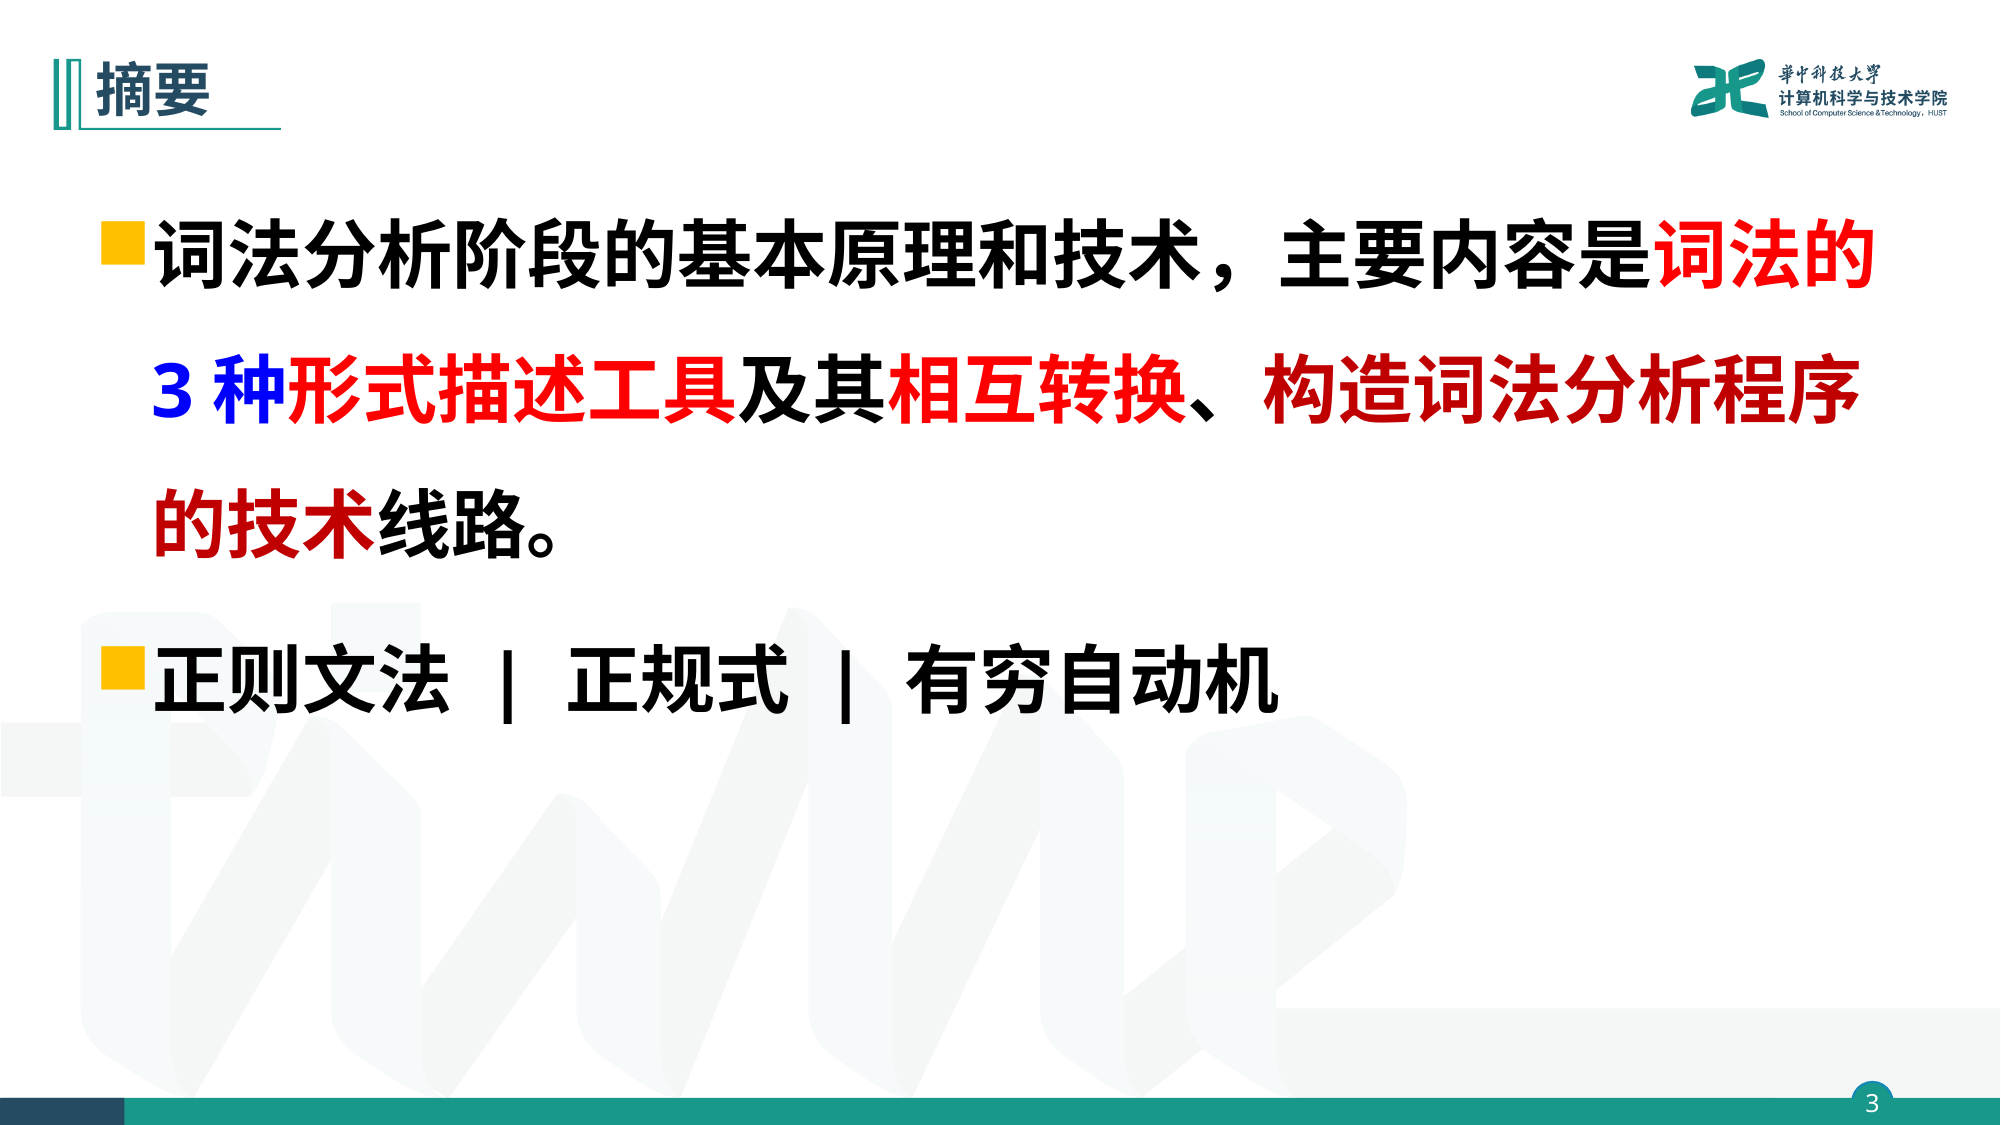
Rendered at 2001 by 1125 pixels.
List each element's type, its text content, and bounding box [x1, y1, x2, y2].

title 摘要 [80, 42, 1805, 144]
picture [1805, 59, 1947, 118]
list 词法分析阶段的基本原理和技术，主要内容是词法的3种形式描述工具及其相互转换、构造词法分析程序的技术线路。 正则文法 | 正规式 | 有穷自动机 [80, 154, 1931, 1080]
